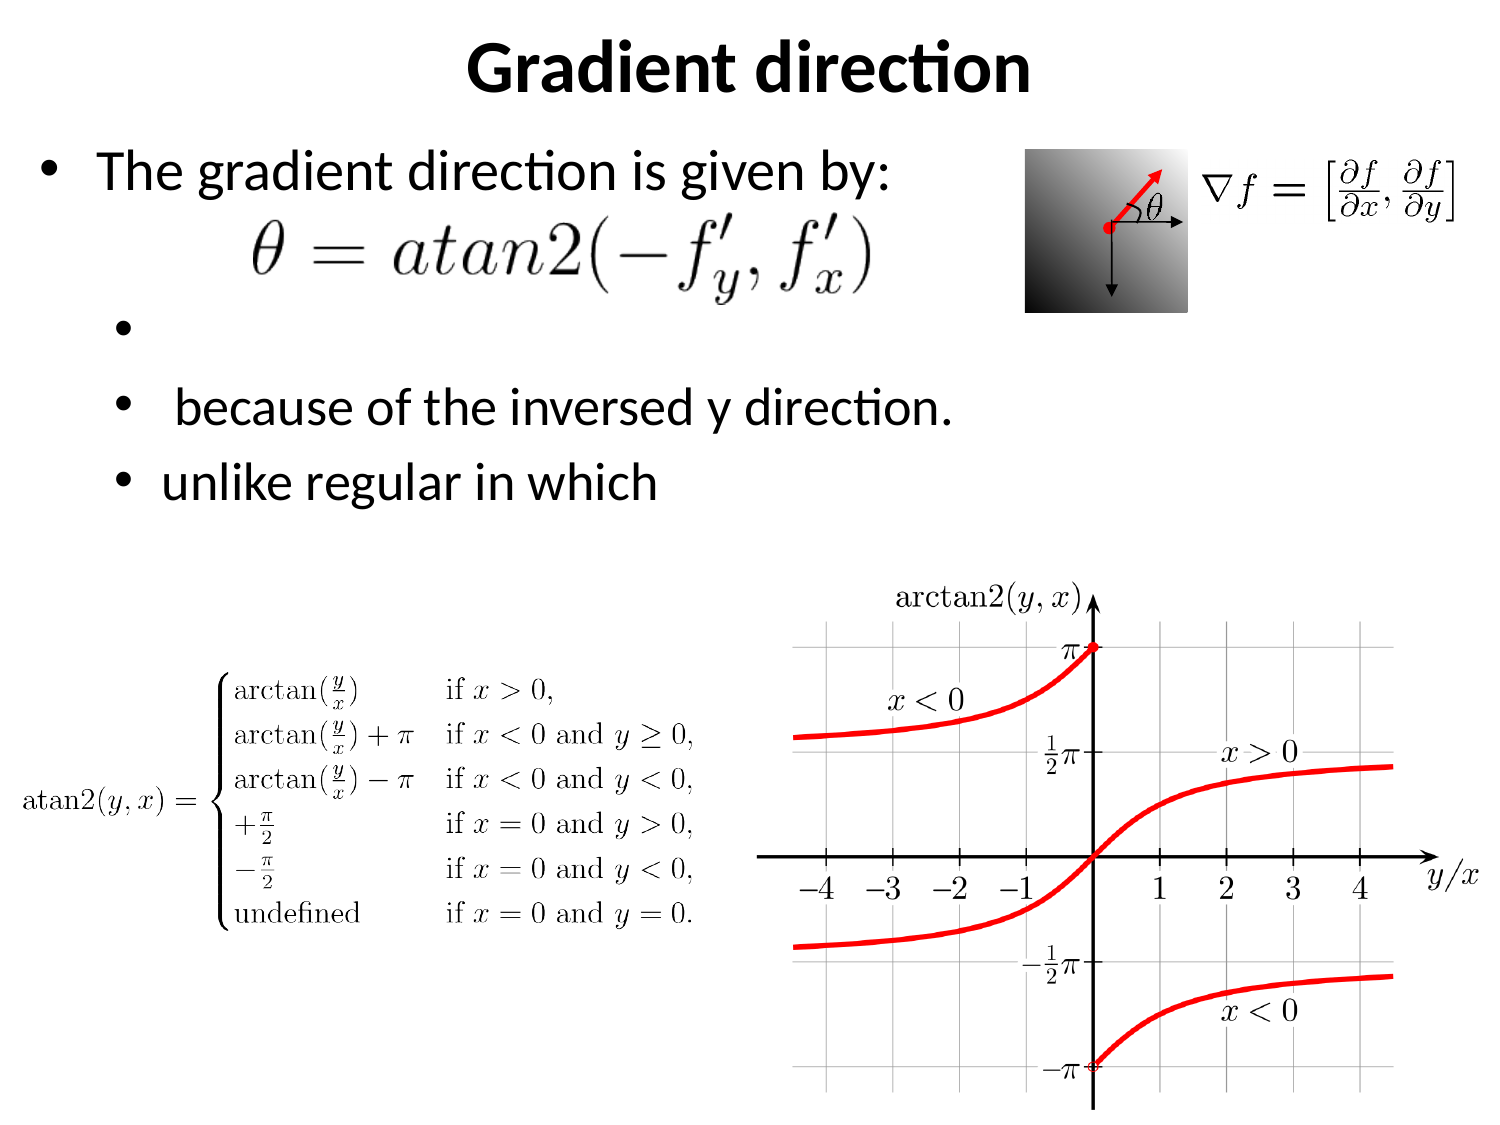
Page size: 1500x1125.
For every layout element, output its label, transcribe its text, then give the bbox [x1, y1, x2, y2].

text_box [1024, 149, 1454, 314]
title Gradient direction [24, 0, 1475, 125]
picture [253, 211, 872, 305]
picture [23, 672, 692, 931]
picture [749, 572, 1484, 1123]
